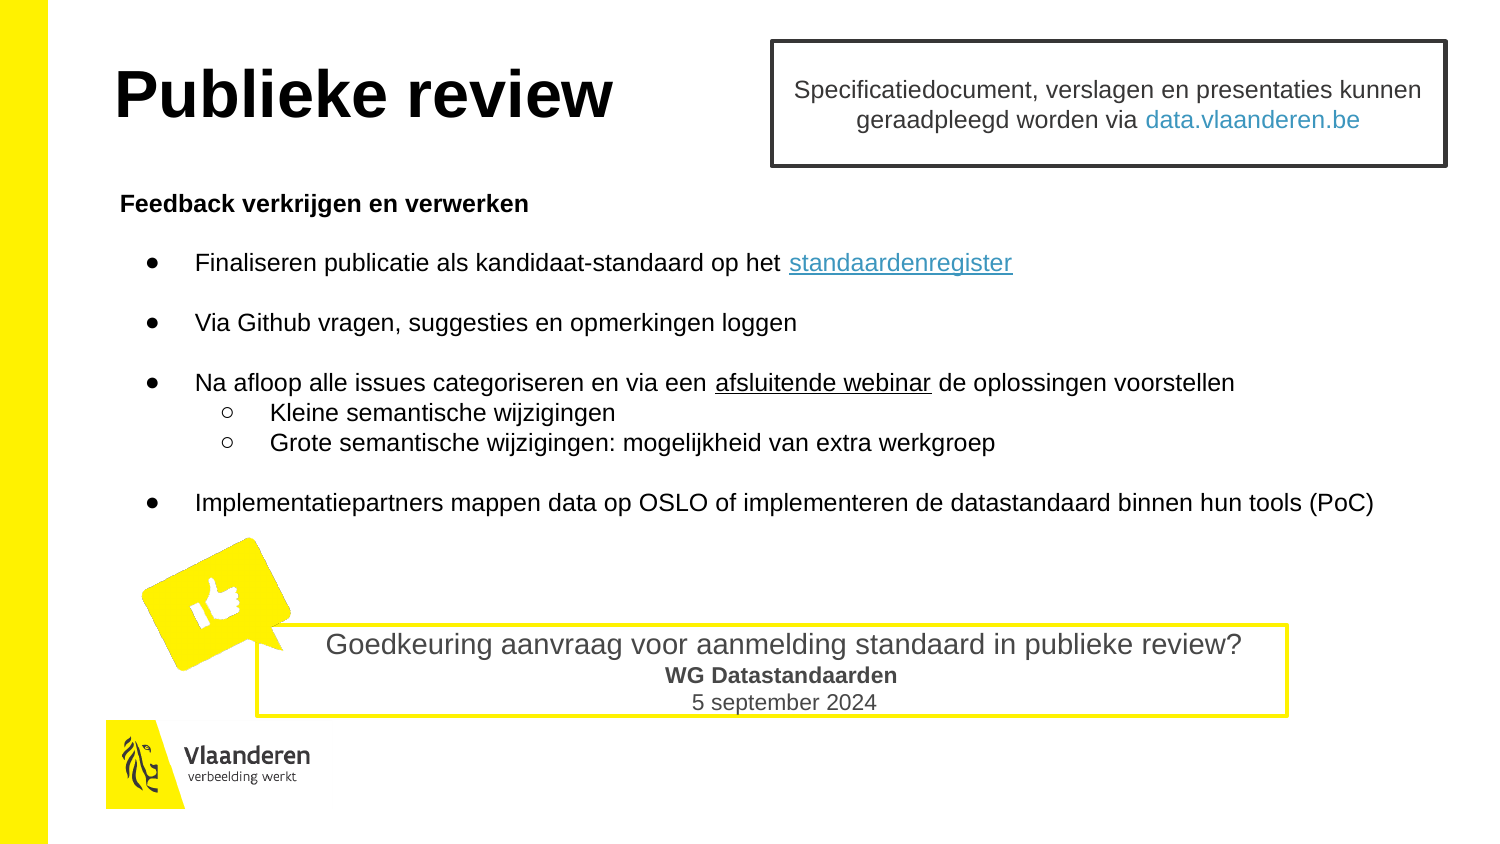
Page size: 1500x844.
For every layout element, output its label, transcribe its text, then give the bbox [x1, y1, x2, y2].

picture [104, 498, 339, 809]
text_box Publieke review [103, 44, 771, 167]
text_box Goedkeuring aanvraag voor aanmelding standaard in publieke review? WG Datastandaarden 5 september 2024 [255, 623, 1289, 718]
text_box Feedback verkrijgen en verwerken Finaliseren publicatie als kandidaat-standaard op het standaardenregister Via Github vragen, suggesties en opmerkingen loggen Na afloop alle issues categoriseren en via een afsluitende webinar de oplossingen voorstellen Kleine semantische wijzigingen Grote semantische wijzigingen: mogelijkheid van extra werkgroep Implementatiepartners mappen data op OSLO of implementeren de datastandaard binnen hun tools (PoC) [119, 187, 1424, 716]
text_box Specificatiedocument, verslagen en presentaties kunnen geraadpleegd worden via data.vlaanderen.be [771, 41, 1446, 167]
